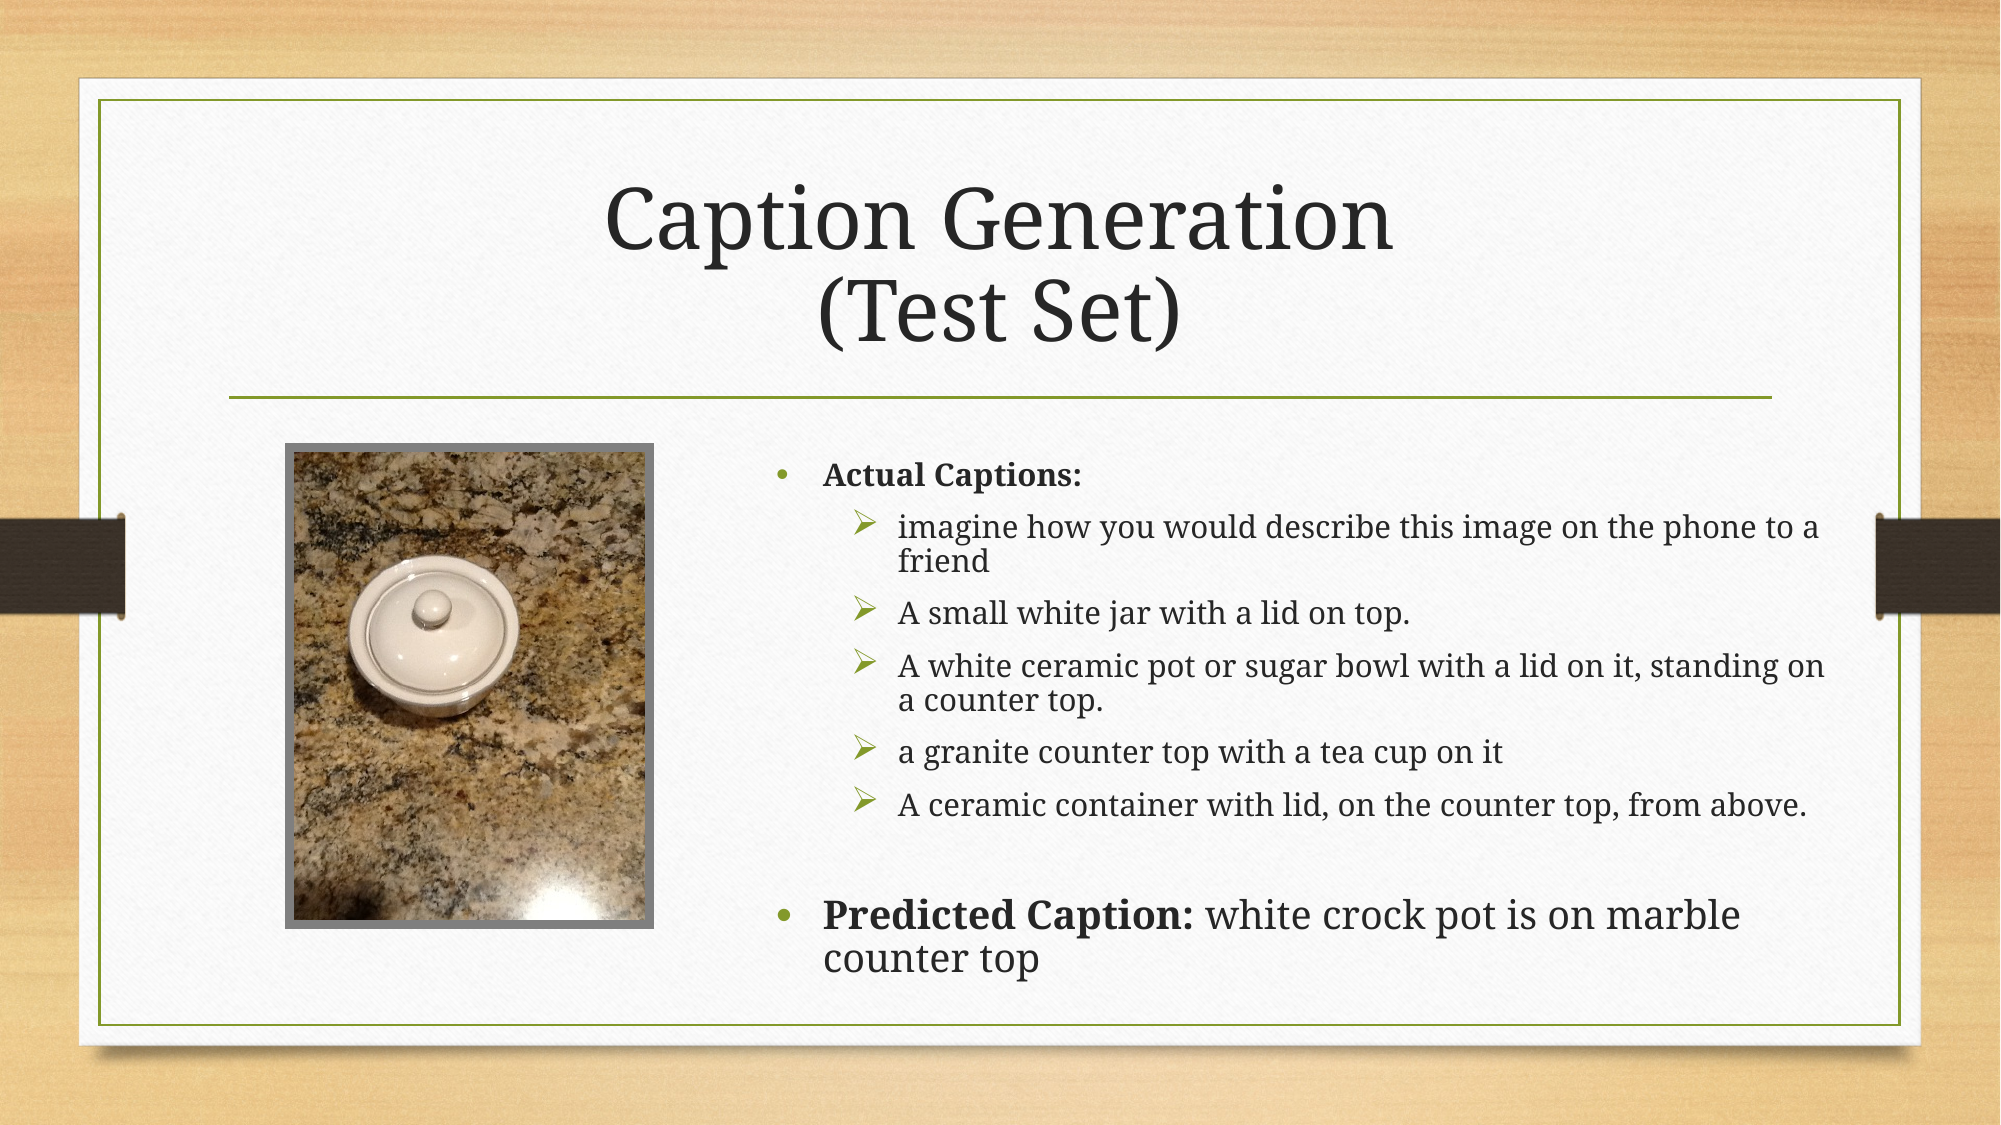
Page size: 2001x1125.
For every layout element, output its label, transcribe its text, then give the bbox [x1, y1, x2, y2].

title Caption Generation (Test Set) [212, 161, 1788, 375]
picture [0, 0, 2001, 1125]
list Actual Captions: imagine how you would describe this image on the phone to a friend A small white jar with a lid on top. A white ceramic pot or sugar bowl with a lid on it, standing on a counter top. a granite counter top with a tea cup on it A ceramic container with lid, on the counter top, from above. Predicted Caption: white crock pot is on marble counter top [761, 452, 1860, 997]
